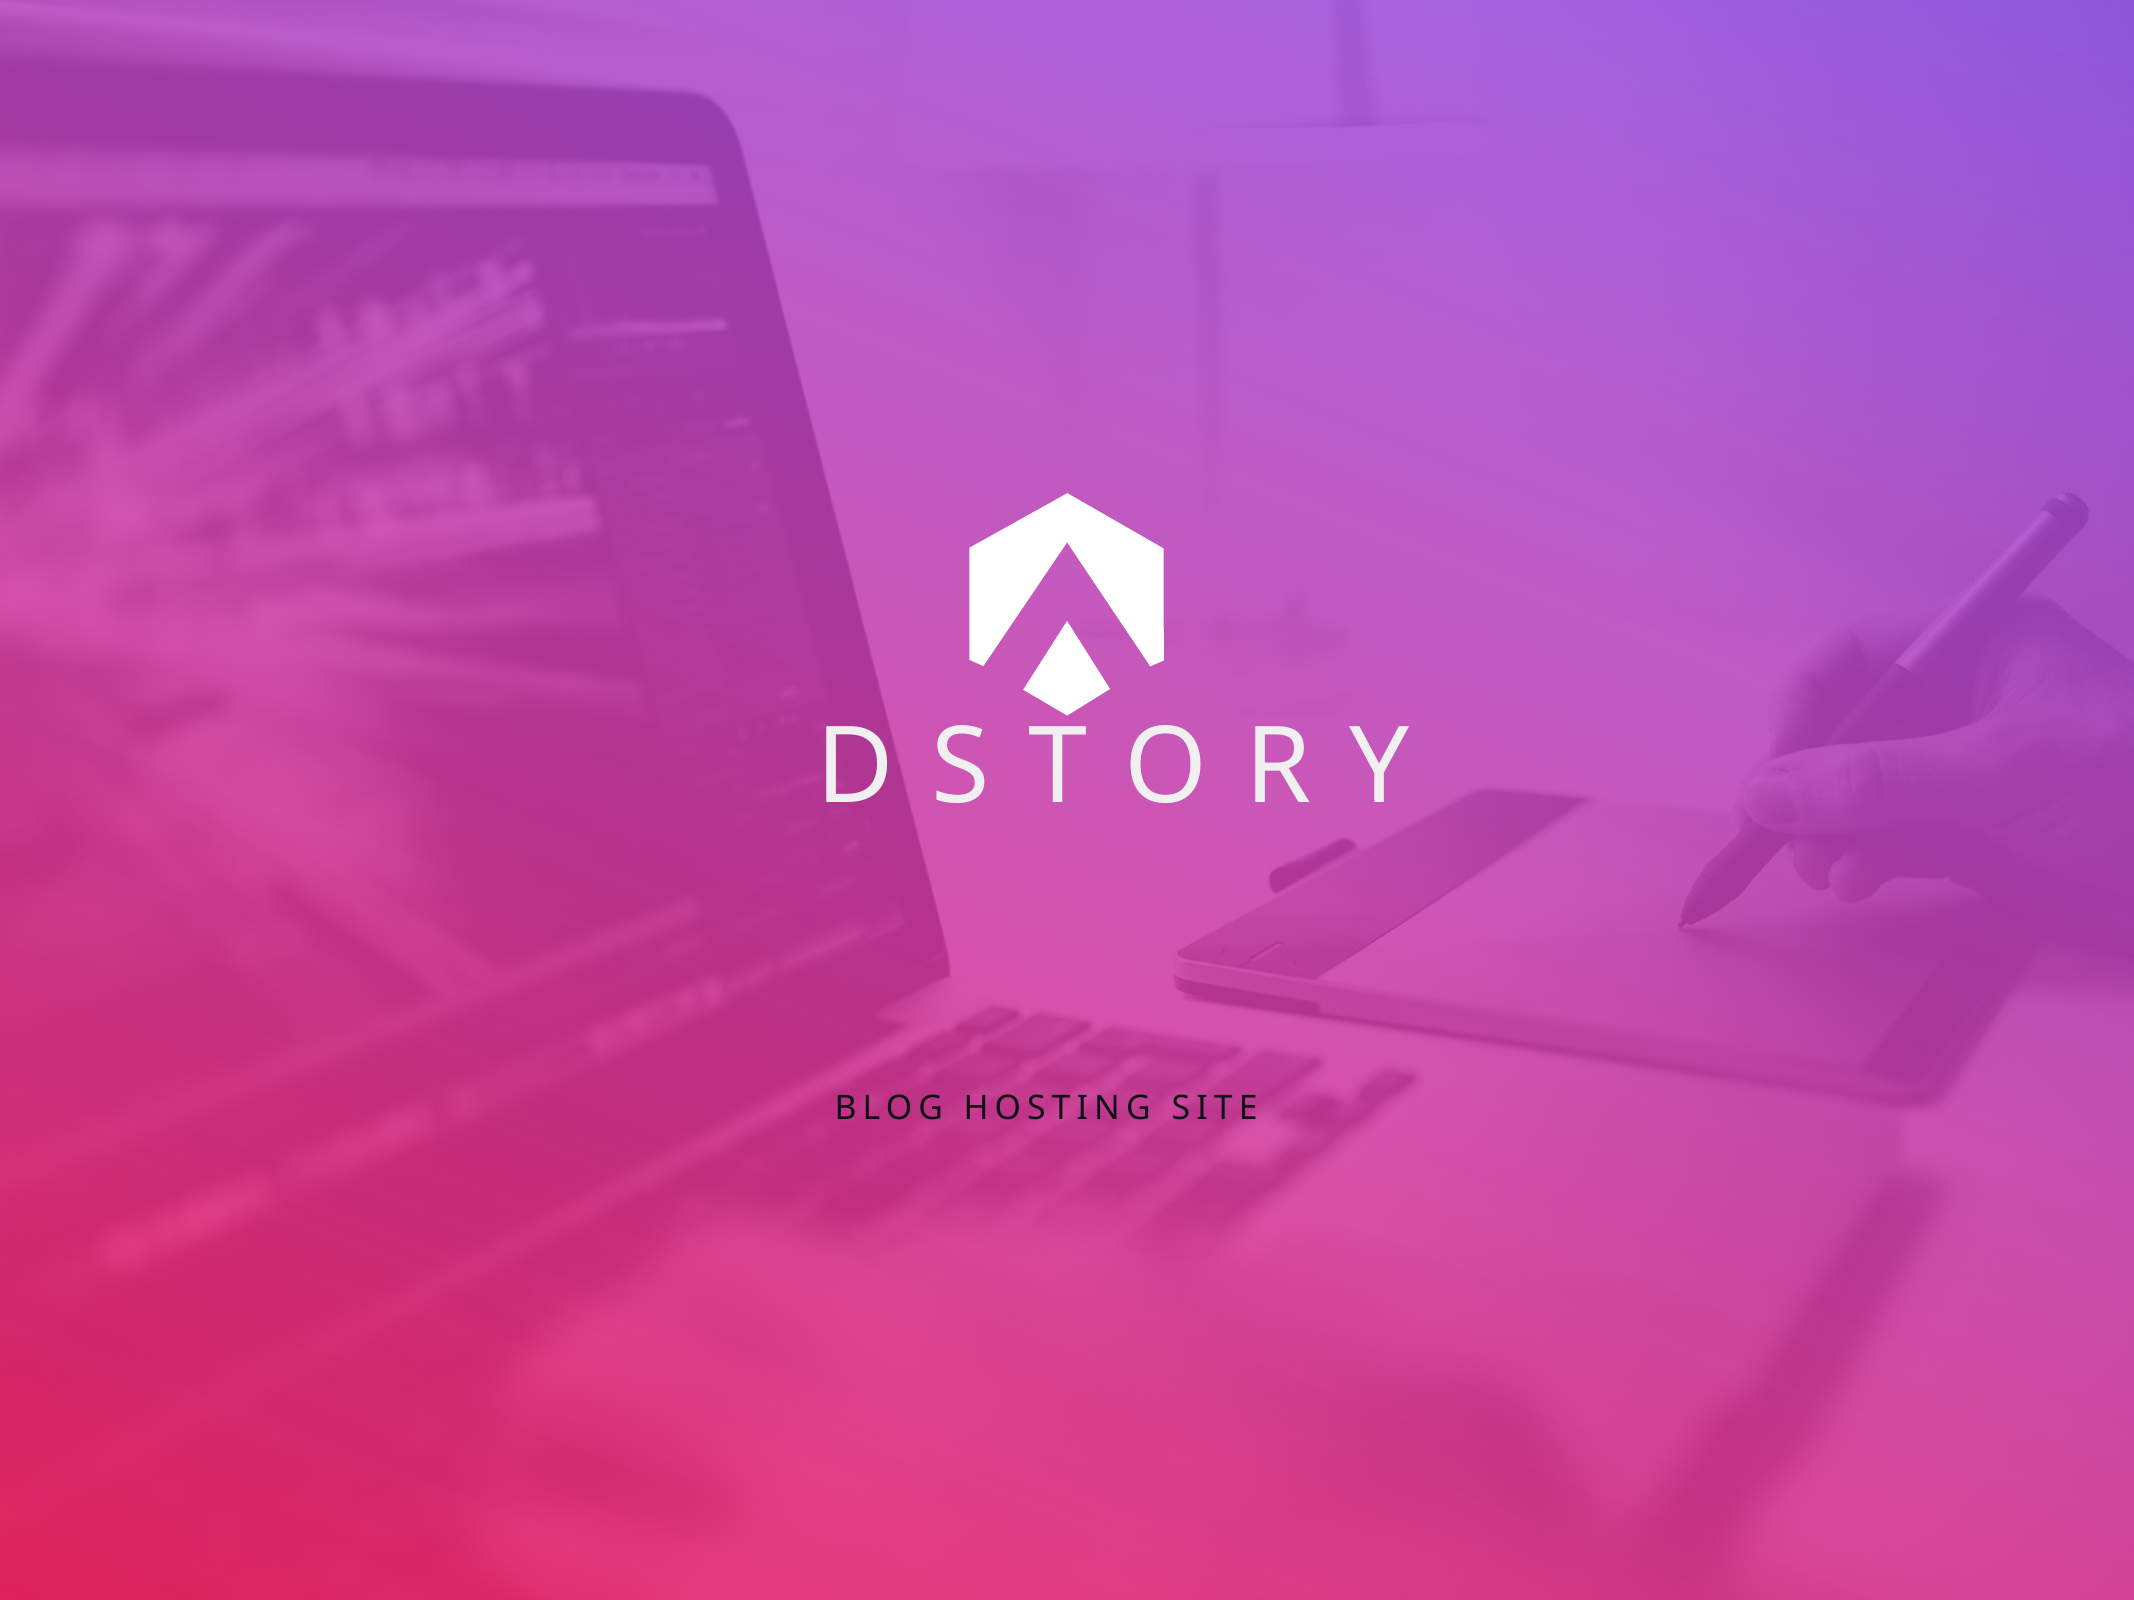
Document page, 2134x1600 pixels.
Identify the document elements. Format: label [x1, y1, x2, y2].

picture [0, 0, 2134, 1600]
text_box [969, 492, 1165, 716]
